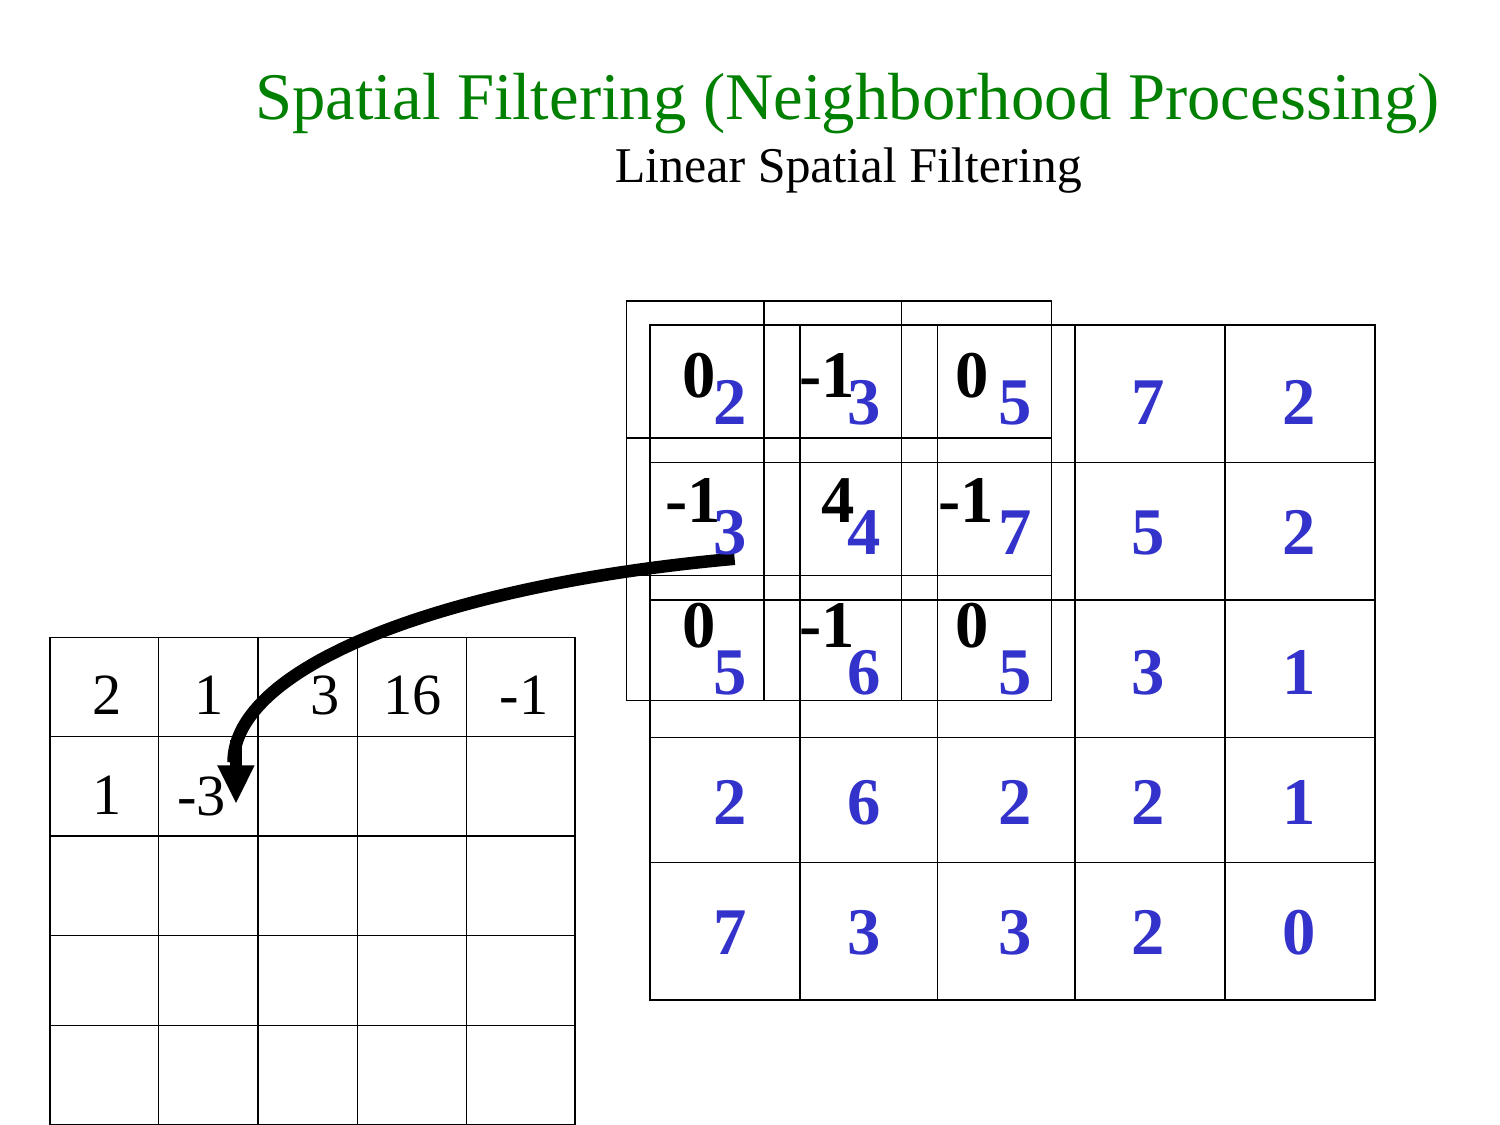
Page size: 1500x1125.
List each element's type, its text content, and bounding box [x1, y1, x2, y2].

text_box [49, 637, 576, 1125]
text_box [626, 300, 1052, 701]
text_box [233, 558, 644, 804]
text_box Spatial Filtering (Neighborhood Processing) Linear Spatial Filtering [214, 45, 1483, 201]
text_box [649, 324, 1376, 1001]
